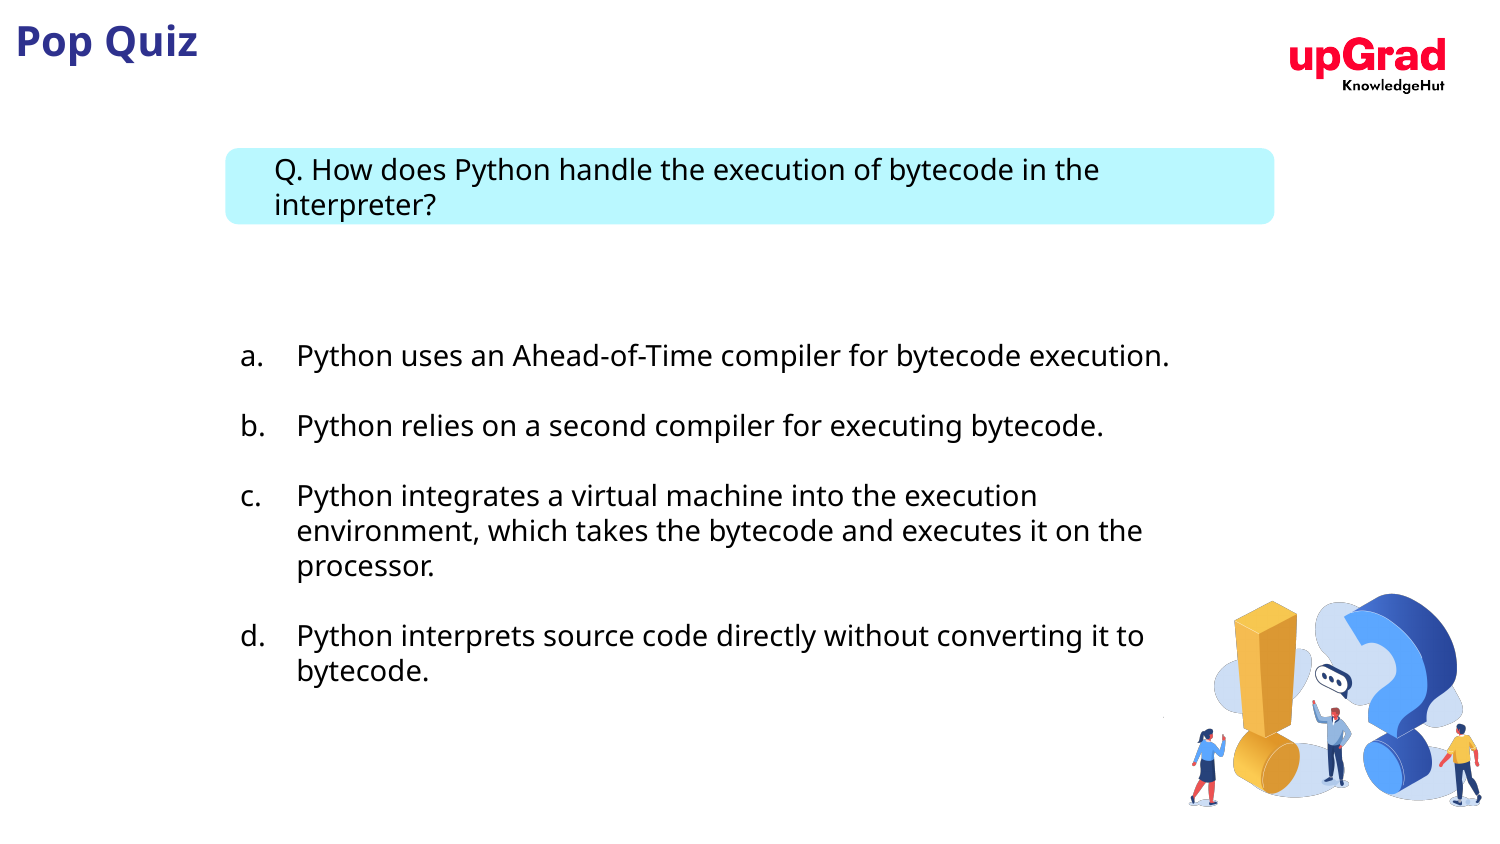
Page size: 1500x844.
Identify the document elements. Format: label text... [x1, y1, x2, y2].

picture [1145, 555, 1500, 844]
picture [1290, 37, 1449, 96]
text_box Q. How does Python handle the execution of bytecode in the interpreter? [225, 148, 1275, 225]
text_box Python uses an Ahead-of-Time compiler for bytecode execution. Python relies on a second compiler for executing bytecode. Python integrates a virtual machine into the execution environment, which takes the bytecode and executes it on the processor. Python interprets source code directly without converting it to bytecode. [225, 330, 1199, 765]
text_box Pop Quiz [0, 0, 931, 76]
